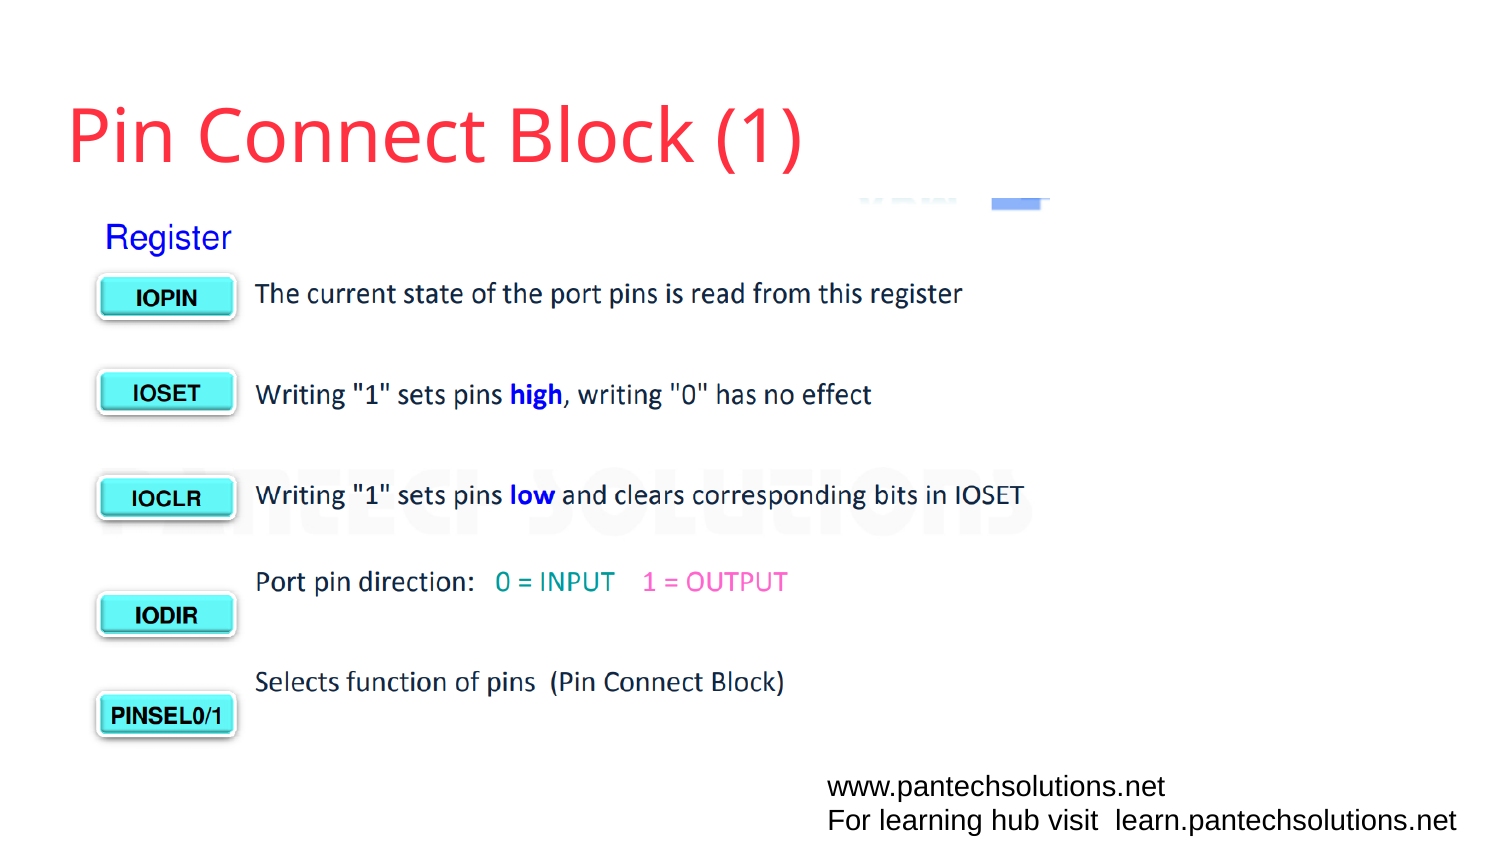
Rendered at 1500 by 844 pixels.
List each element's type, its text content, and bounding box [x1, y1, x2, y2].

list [66, 198, 1051, 760]
title Pin Connect Block (1) [51, 72, 1449, 167]
slide_number www.pantechsolutions.net For learning hub visit learn.pantechsolutions.net [812, 759, 1500, 797]
